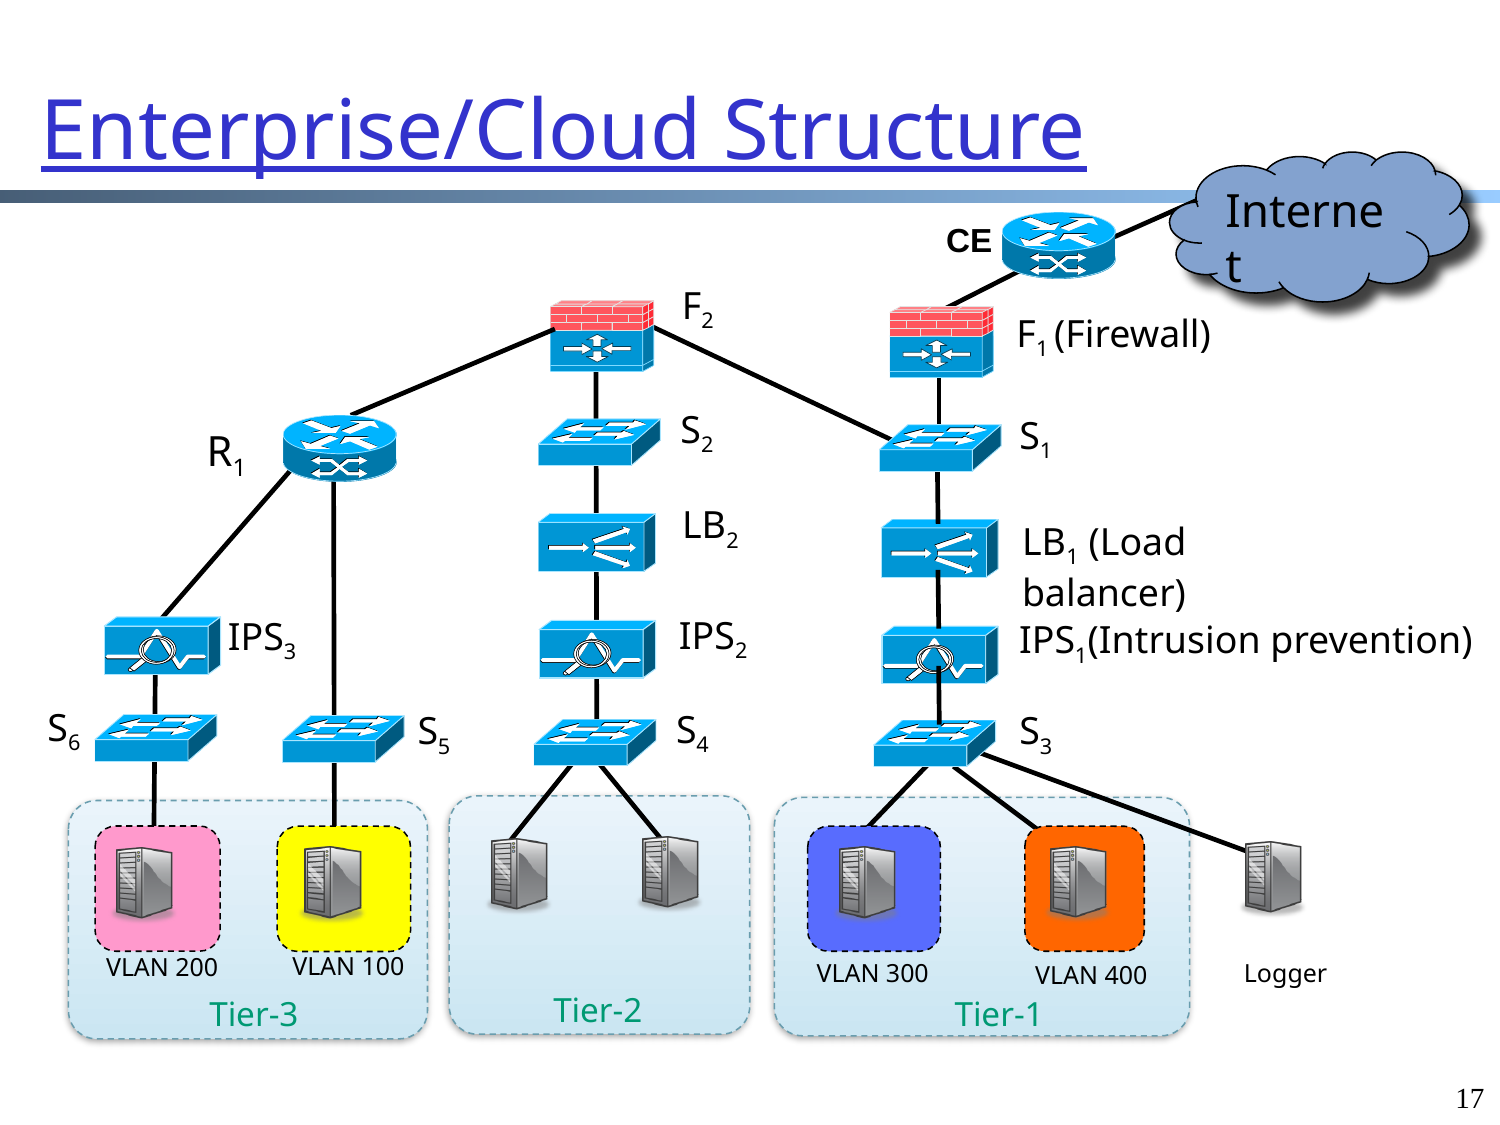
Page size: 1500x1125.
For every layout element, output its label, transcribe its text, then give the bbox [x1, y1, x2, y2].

text_box VLAN 200 [92, 944, 306, 989]
picture [873, 719, 997, 768]
picture [594, 552, 629, 567]
text_box S5 [403, 700, 476, 766]
picture [890, 736, 926, 745]
picture [591, 336, 603, 345]
picture [313, 457, 365, 477]
picture [591, 732, 626, 739]
picture [902, 726, 936, 733]
picture [152, 728, 188, 734]
picture [112, 731, 147, 737]
text_box VLAN 400 [1021, 953, 1171, 997]
picture [903, 351, 929, 359]
picture [565, 345, 589, 353]
text_box [449, 795, 750, 1035]
picture [896, 441, 931, 447]
text_box Tier-3 [195, 986, 350, 1041]
text_box [774, 797, 1190, 1036]
picture [549, 545, 587, 551]
picture [562, 725, 597, 732]
title Enterprise/Cloud Structure [25, 70, 1431, 183]
text_box F2 [668, 274, 822, 340]
picture [103, 615, 222, 676]
picture [550, 300, 655, 372]
picture [533, 718, 658, 767]
picture [375, 715, 406, 763]
text_box [350, 988, 428, 1039]
text_box S3 [1005, 700, 1160, 766]
text_box S2 [667, 398, 821, 464]
picture [827, 844, 907, 925]
text_box CE [934, 213, 998, 265]
text_box IPS1(Intrusion prevention) [1005, 609, 1490, 726]
text_box Internet [1169, 152, 1470, 303]
picture [299, 732, 334, 738]
picture [538, 619, 657, 680]
picture [344, 422, 377, 433]
text_box S6 [34, 697, 116, 762]
picture [538, 513, 657, 573]
text_box [1024, 826, 1145, 952]
picture [595, 545, 634, 551]
picture [1001, 211, 1116, 258]
picture [592, 352, 601, 361]
picture [555, 435, 591, 444]
picture [342, 437, 375, 450]
picture [932, 341, 941, 352]
picture [1233, 839, 1313, 920]
text_box Tier-2 [539, 982, 694, 1036]
text_box tier-1 [437, 789, 554, 843]
picture [931, 733, 966, 739]
text_box [807, 826, 941, 951]
picture [1063, 219, 1096, 230]
picture [880, 518, 1000, 579]
picture [292, 844, 373, 925]
picture [943, 350, 969, 358]
text_box VLAN 100 [306, 944, 446, 988]
picture [596, 432, 631, 438]
picture [604, 345, 631, 352]
picture [339, 728, 375, 735]
picture [1032, 254, 1084, 274]
picture [1037, 844, 1118, 925]
picture [603, 722, 639, 729]
picture [479, 836, 559, 917]
picture [538, 418, 662, 467]
text_box IPS2 [665, 605, 819, 670]
picture [889, 306, 995, 378]
picture [972, 424, 1003, 472]
picture [1022, 233, 1055, 246]
picture [164, 717, 199, 724]
picture [1061, 234, 1094, 247]
text_box Tier-1 [941, 986, 1095, 1040]
text_box [68, 800, 334, 1039]
text_box S4 [662, 698, 816, 764]
text_box IPS3 [214, 606, 321, 671]
picture [538, 513, 549, 522]
picture [282, 464, 397, 483]
picture [594, 528, 629, 542]
text_box [277, 826, 411, 952]
text_box VLAN 300 [803, 951, 952, 995]
picture [1001, 261, 1116, 280]
picture [103, 844, 184, 925]
picture [566, 424, 601, 432]
text_box [1172, 190, 1176, 203]
picture [880, 625, 1000, 685]
text_box [335, 800, 428, 944]
picture [304, 436, 336, 449]
picture [930, 357, 943, 366]
picture [351, 718, 386, 725]
picture [948, 427, 983, 434]
slide_number 17 [1187, 1071, 1500, 1123]
picture [630, 833, 710, 914]
text_box F1 (Firewall) [1003, 302, 1311, 368]
text_box Logger [1230, 950, 1379, 995]
picture [281, 715, 310, 763]
text_box R1 [193, 417, 267, 488]
text_box [95, 826, 221, 944]
picture [878, 424, 973, 472]
text_box S1 [1005, 405, 1160, 470]
picture [282, 414, 397, 461]
text_box LB2 [668, 494, 822, 560]
picture [1025, 218, 1057, 229]
text_box LB1 (Load balancer) [1008, 511, 1352, 609]
picture [936, 438, 972, 444]
picture [552, 736, 585, 744]
picture [94, 714, 123, 740]
picture [123, 720, 158, 727]
picture [310, 721, 345, 728]
picture [907, 430, 943, 437]
picture [188, 714, 218, 762]
picture [306, 421, 338, 432]
